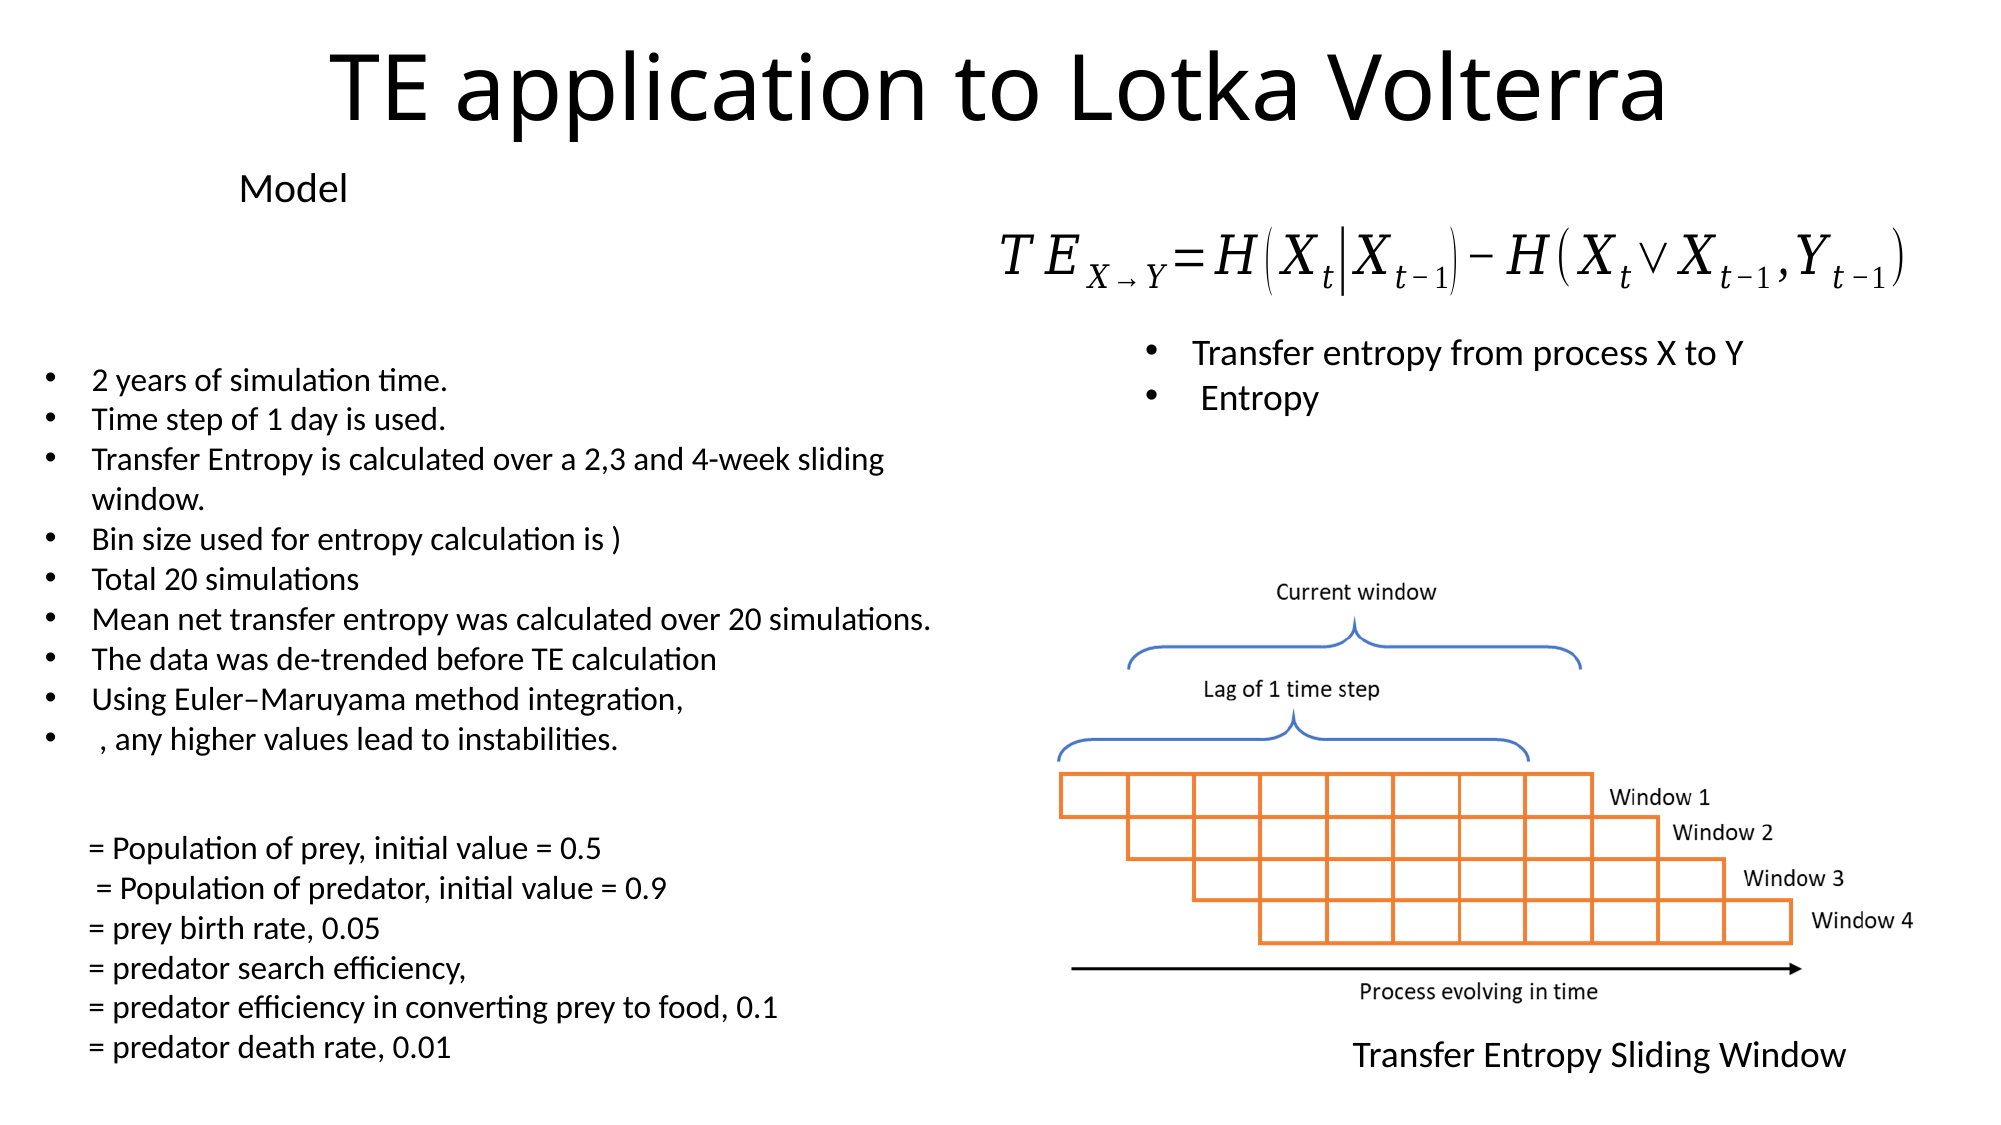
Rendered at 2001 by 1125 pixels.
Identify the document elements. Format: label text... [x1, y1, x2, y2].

title TE application to Lotka Volterra [137, 32, 1863, 149]
picture [1057, 577, 1920, 1010]
text_box Model [223, 153, 364, 218]
text_box Transfer Entropy Sliding Window [1337, 1022, 1884, 1082]
